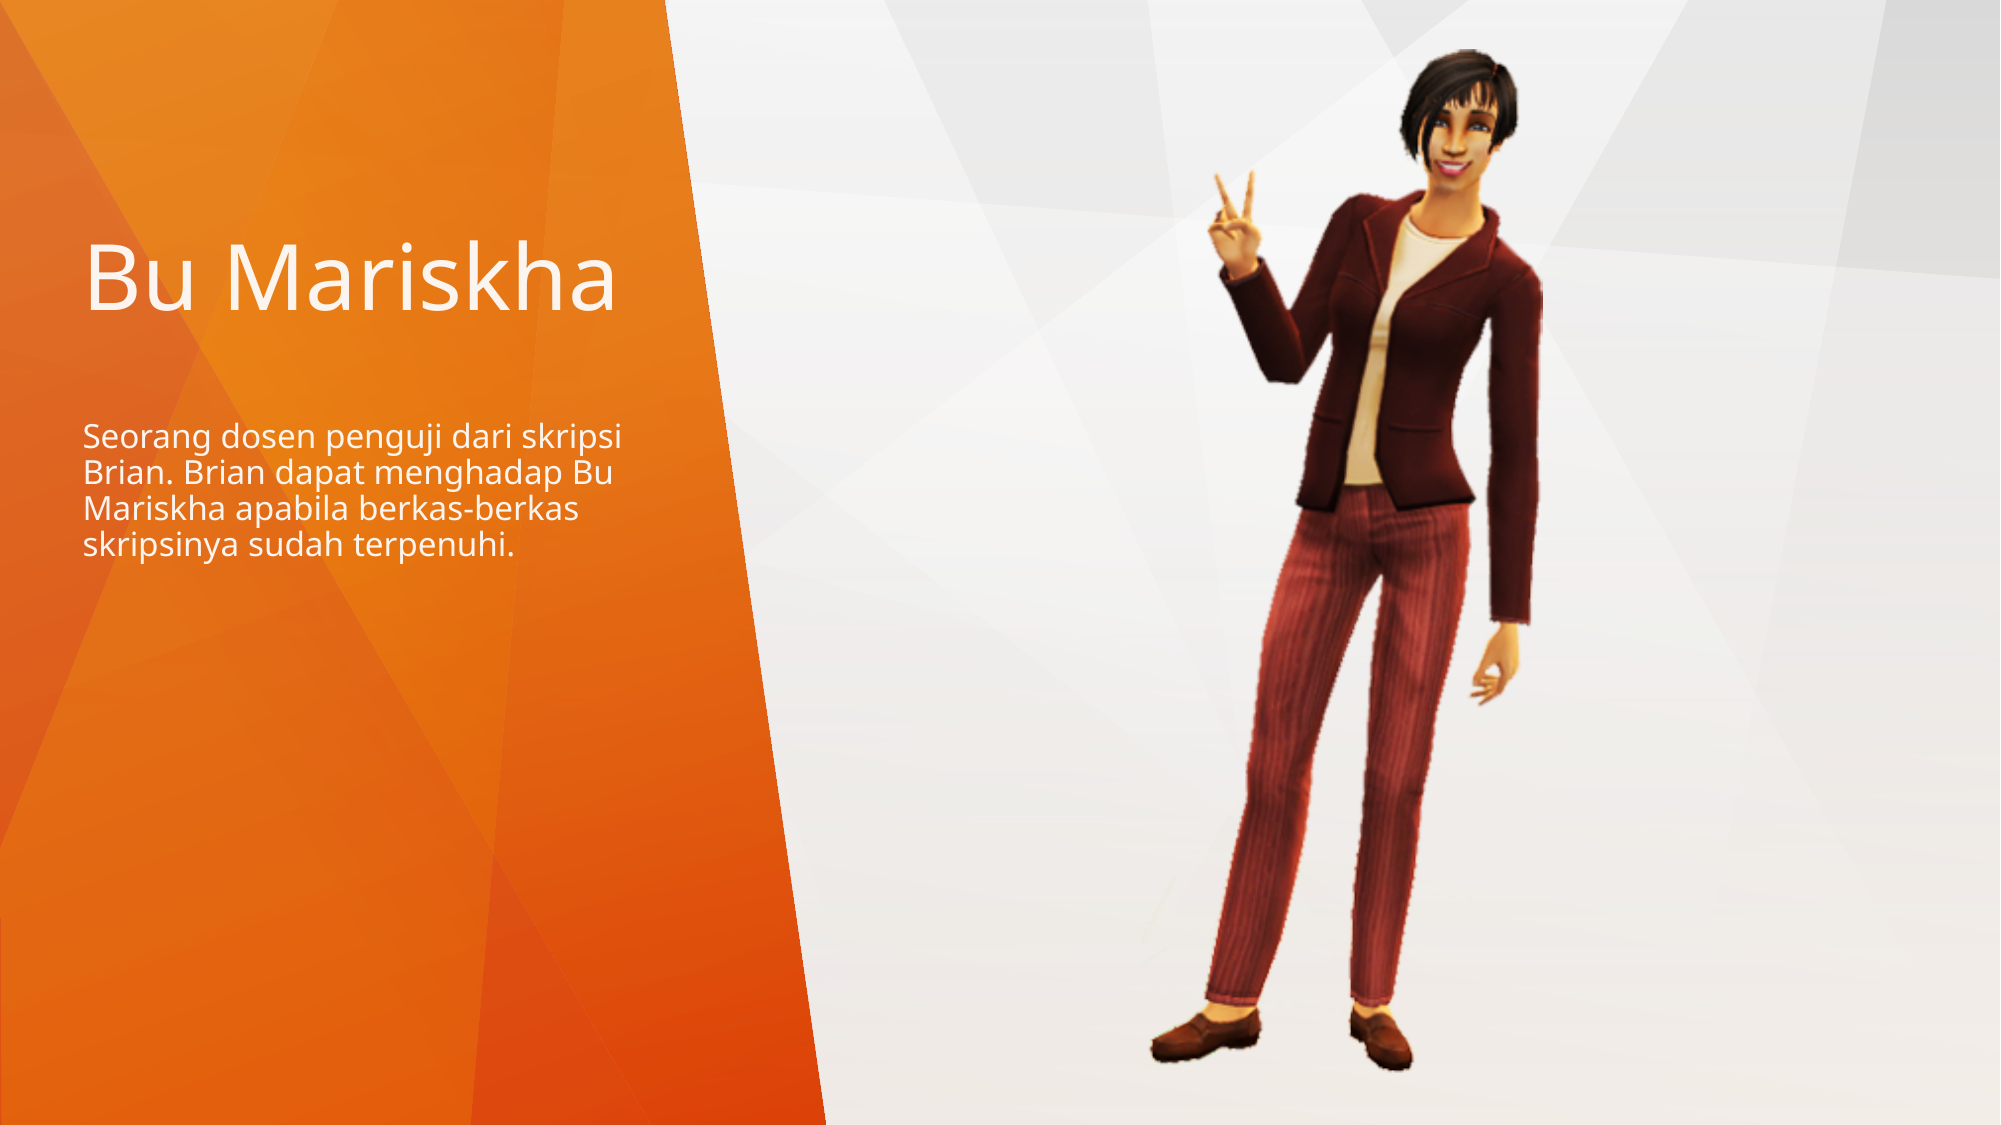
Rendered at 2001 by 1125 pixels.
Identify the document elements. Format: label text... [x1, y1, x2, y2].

title Bu Mariskha [67, 75, 639, 338]
list Seorang dosen penguji dari skripsi Brian. Brian dapat menghadap Bu Mariskha apabila berkas-berkas skripsinya sudah terpenuhi. [67, 412, 675, 1013]
picture [1141, 49, 1543, 1076]
